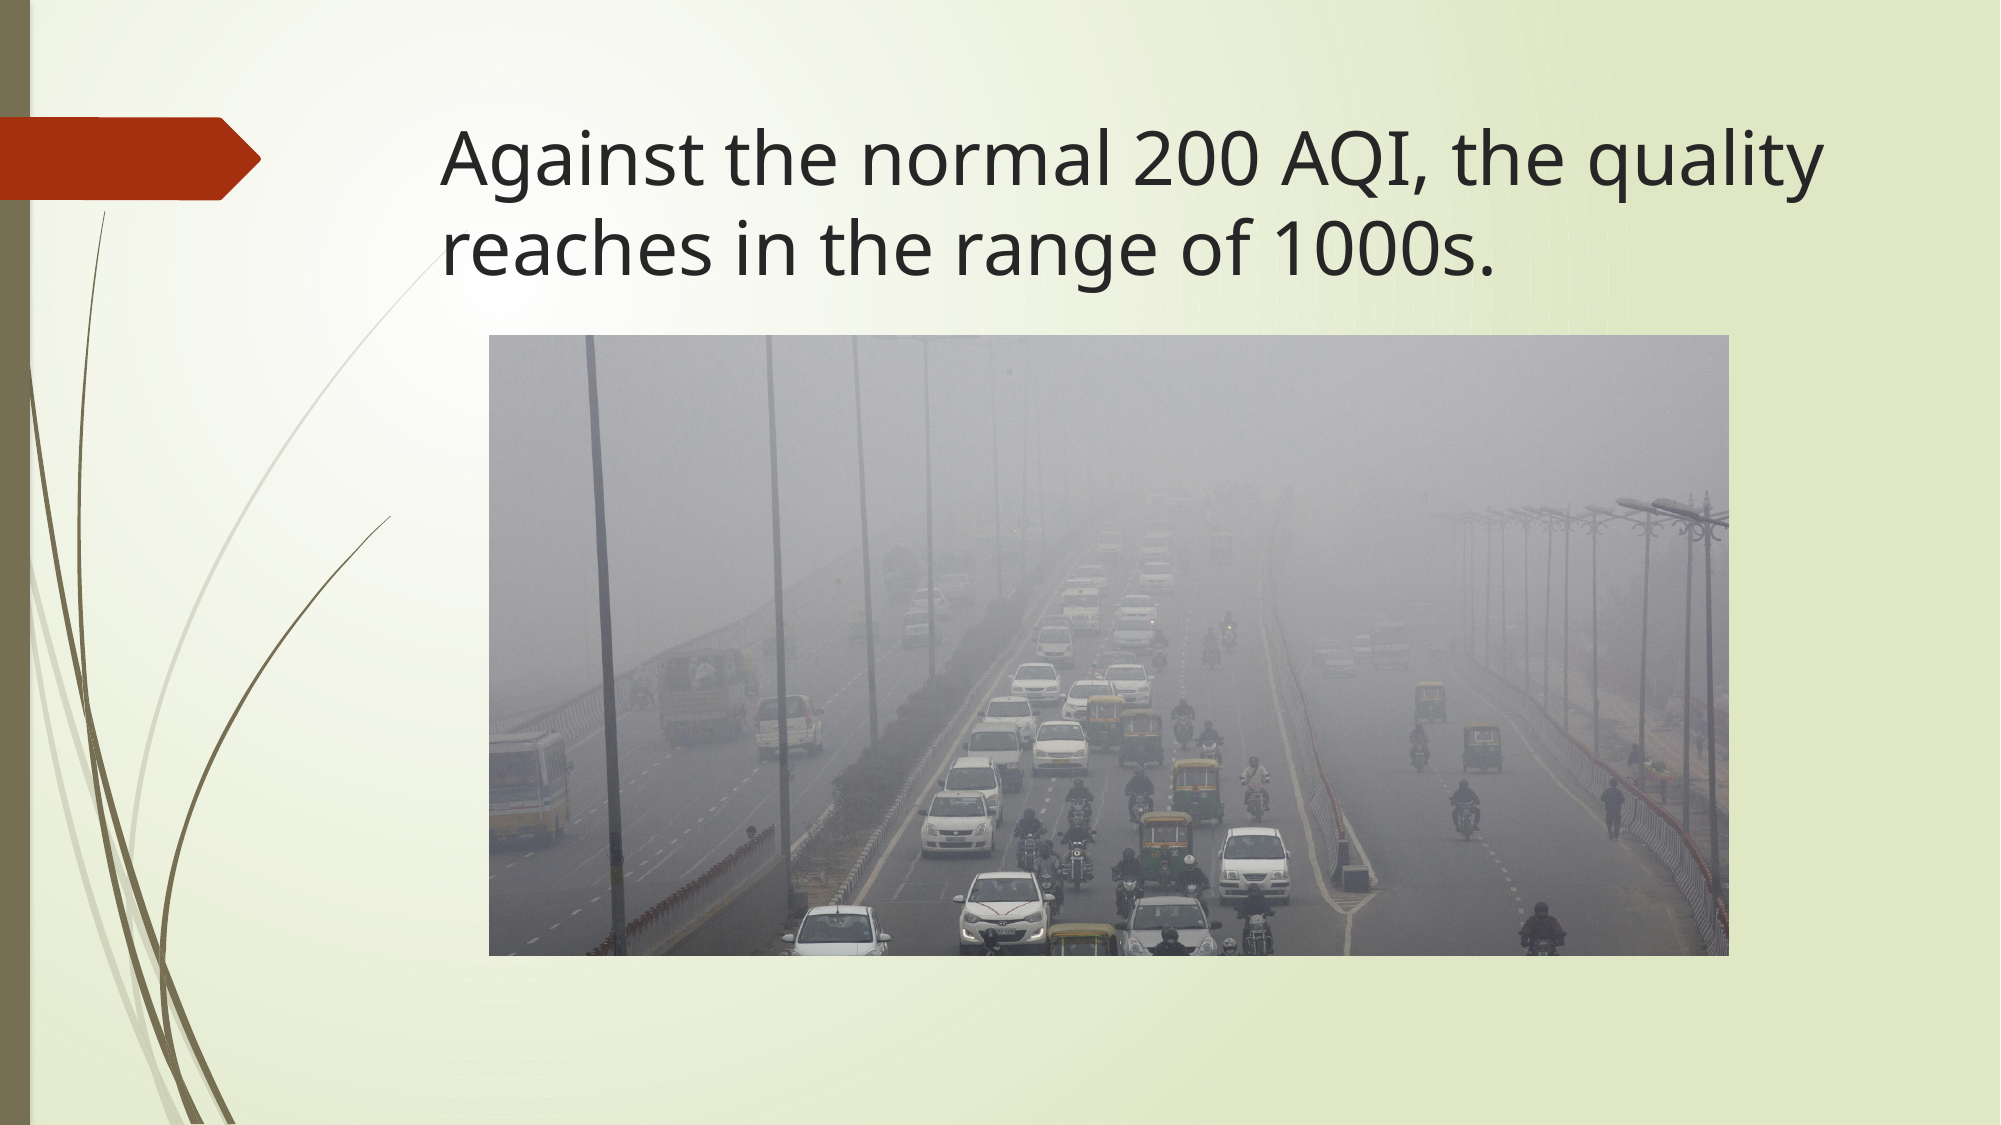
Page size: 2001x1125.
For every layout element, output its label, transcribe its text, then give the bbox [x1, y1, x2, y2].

title Against the normal 200 AQI, the quality reaches in the range of 1000s. [425, 102, 1888, 313]
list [489, 335, 1730, 956]
